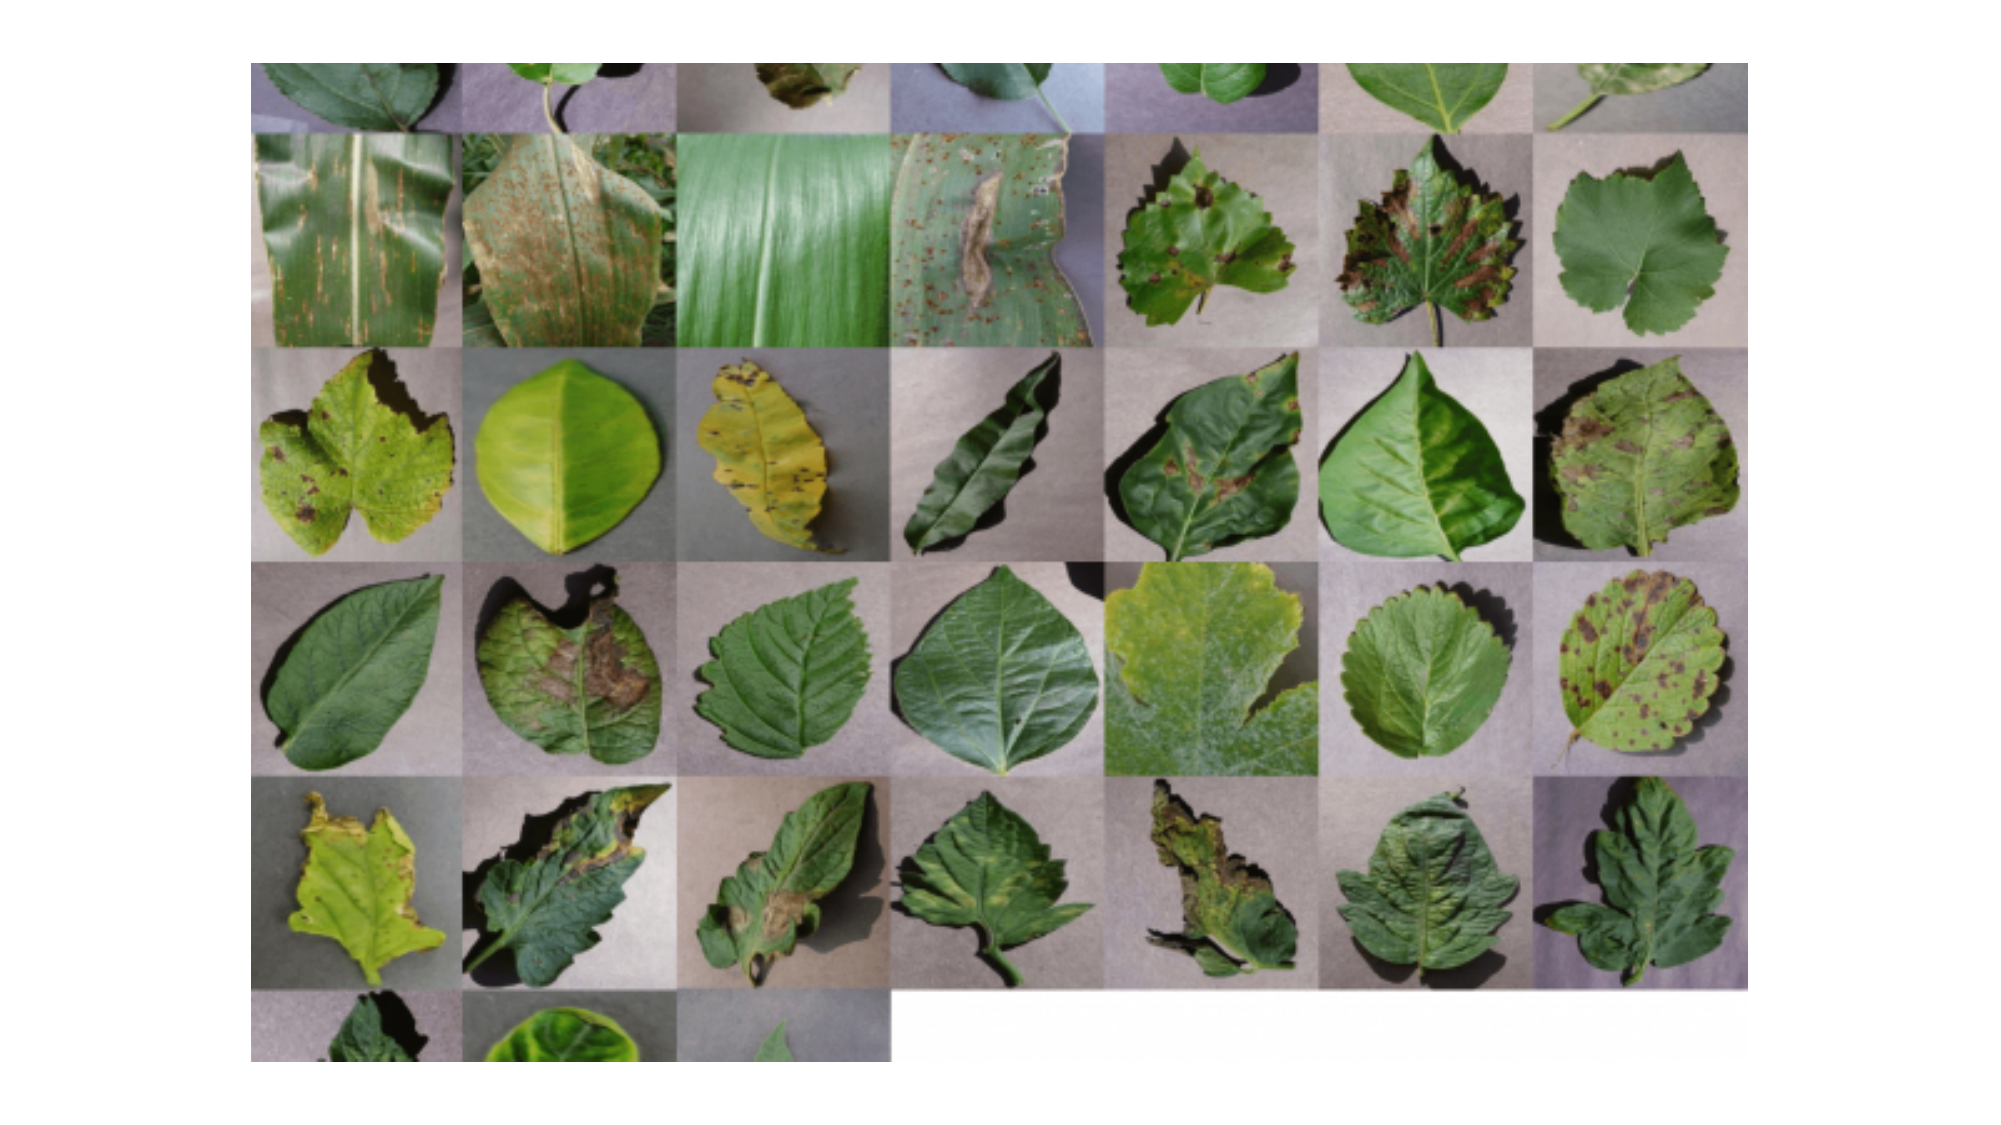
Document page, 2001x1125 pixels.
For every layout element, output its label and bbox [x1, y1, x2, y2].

picture [251, 63, 1749, 1062]
